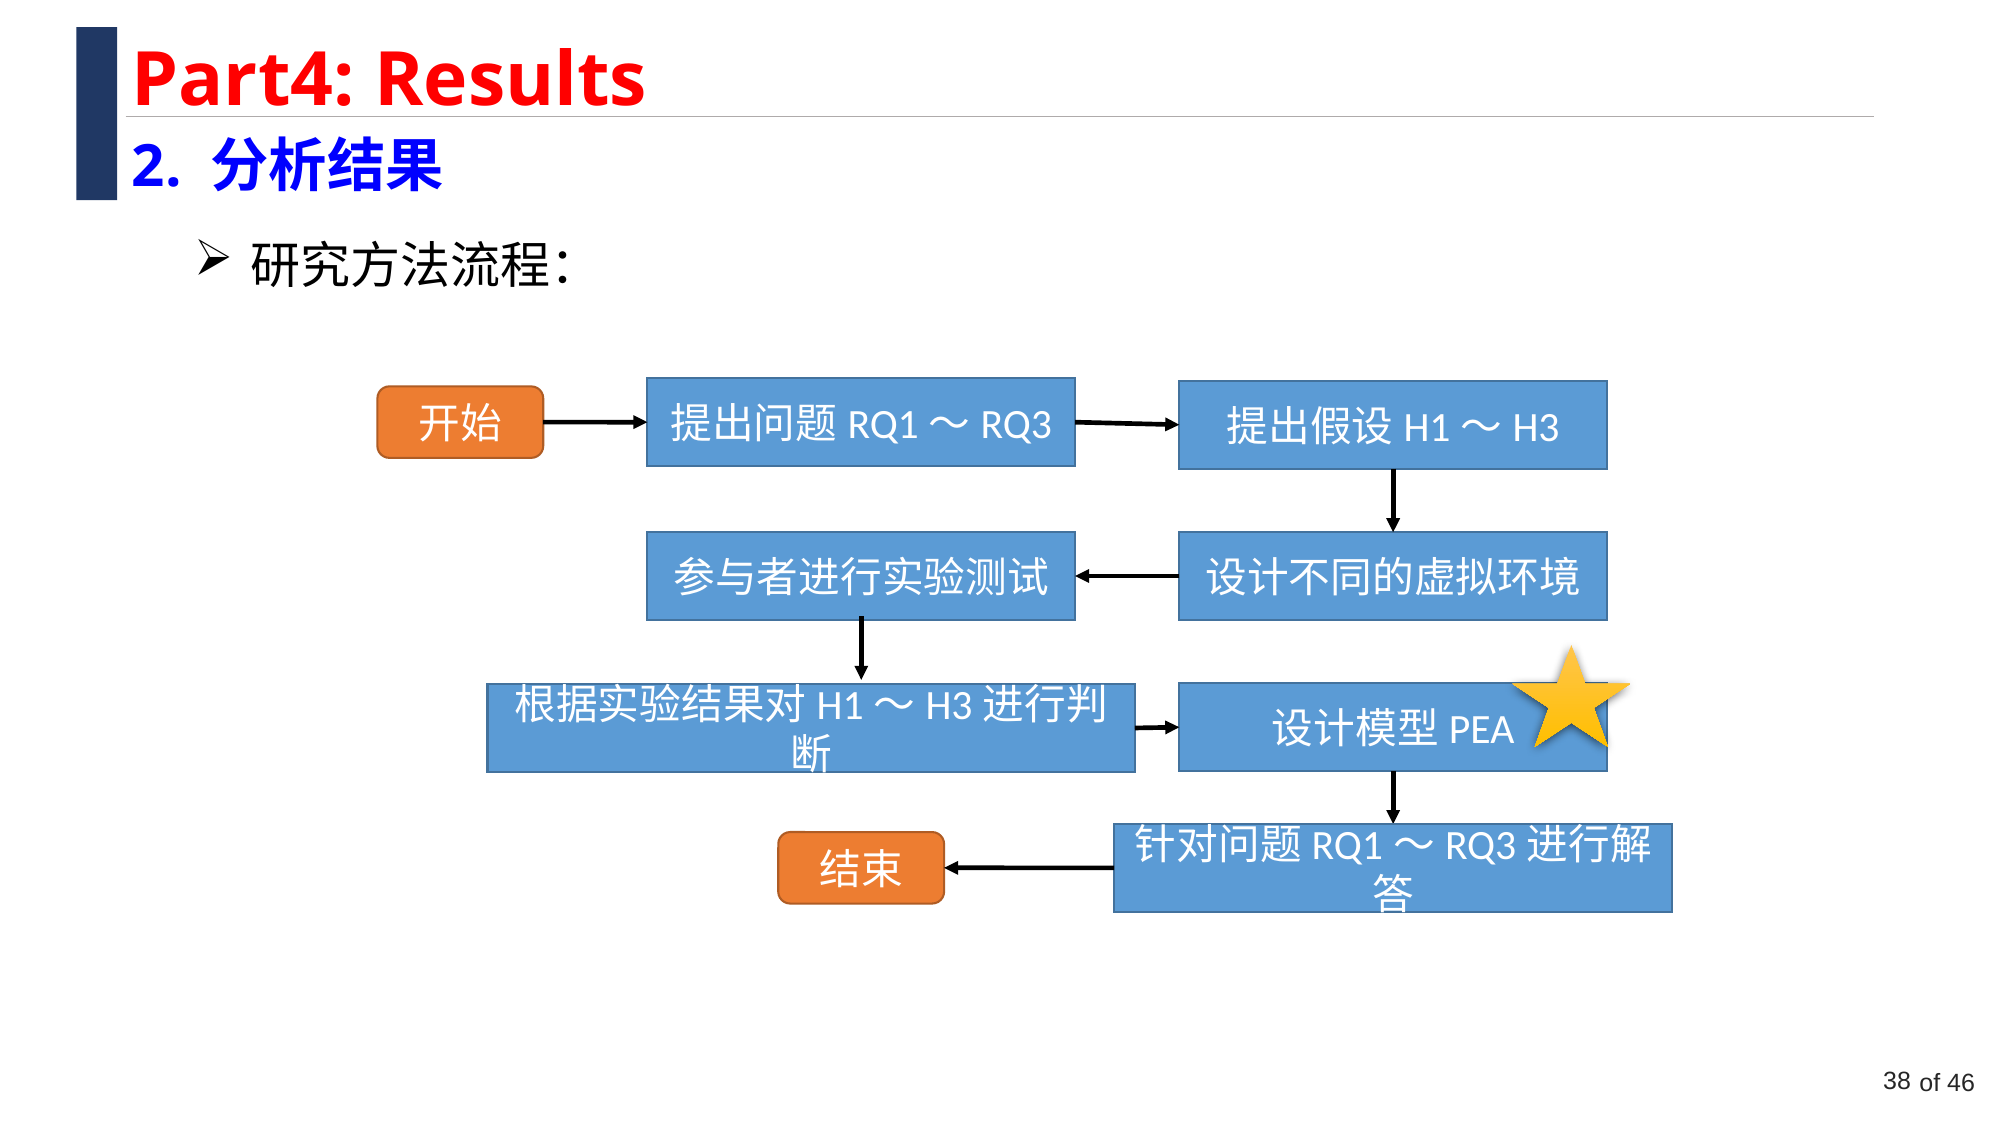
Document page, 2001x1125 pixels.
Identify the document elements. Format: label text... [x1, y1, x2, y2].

text_box 根据实验结果对H1～H3进行判断 [486, 683, 1136, 773]
list 2. 分析结果 [117, 128, 1910, 199]
text_box 结束 [777, 830, 946, 905]
text_box 针对问题RQ1～RQ3进行解答 [1113, 823, 1673, 913]
text_box 提出问题RQ1～RQ3 [646, 377, 1076, 467]
slide_number 38 [1865, 1057, 1929, 1103]
list Part4: Results [117, 51, 1039, 101]
text_box 研究方法流程： [179, 226, 1971, 301]
text_box 设计模型PEA [1178, 682, 1608, 772]
text_box 开始 [376, 385, 545, 459]
text_box 设计不同的虚拟环境 [1178, 531, 1608, 621]
text_box 参与者进行实验测试 [646, 531, 1076, 621]
text_box 提出假设H1～H3 [1178, 380, 1608, 470]
text_box [1512, 645, 1631, 747]
